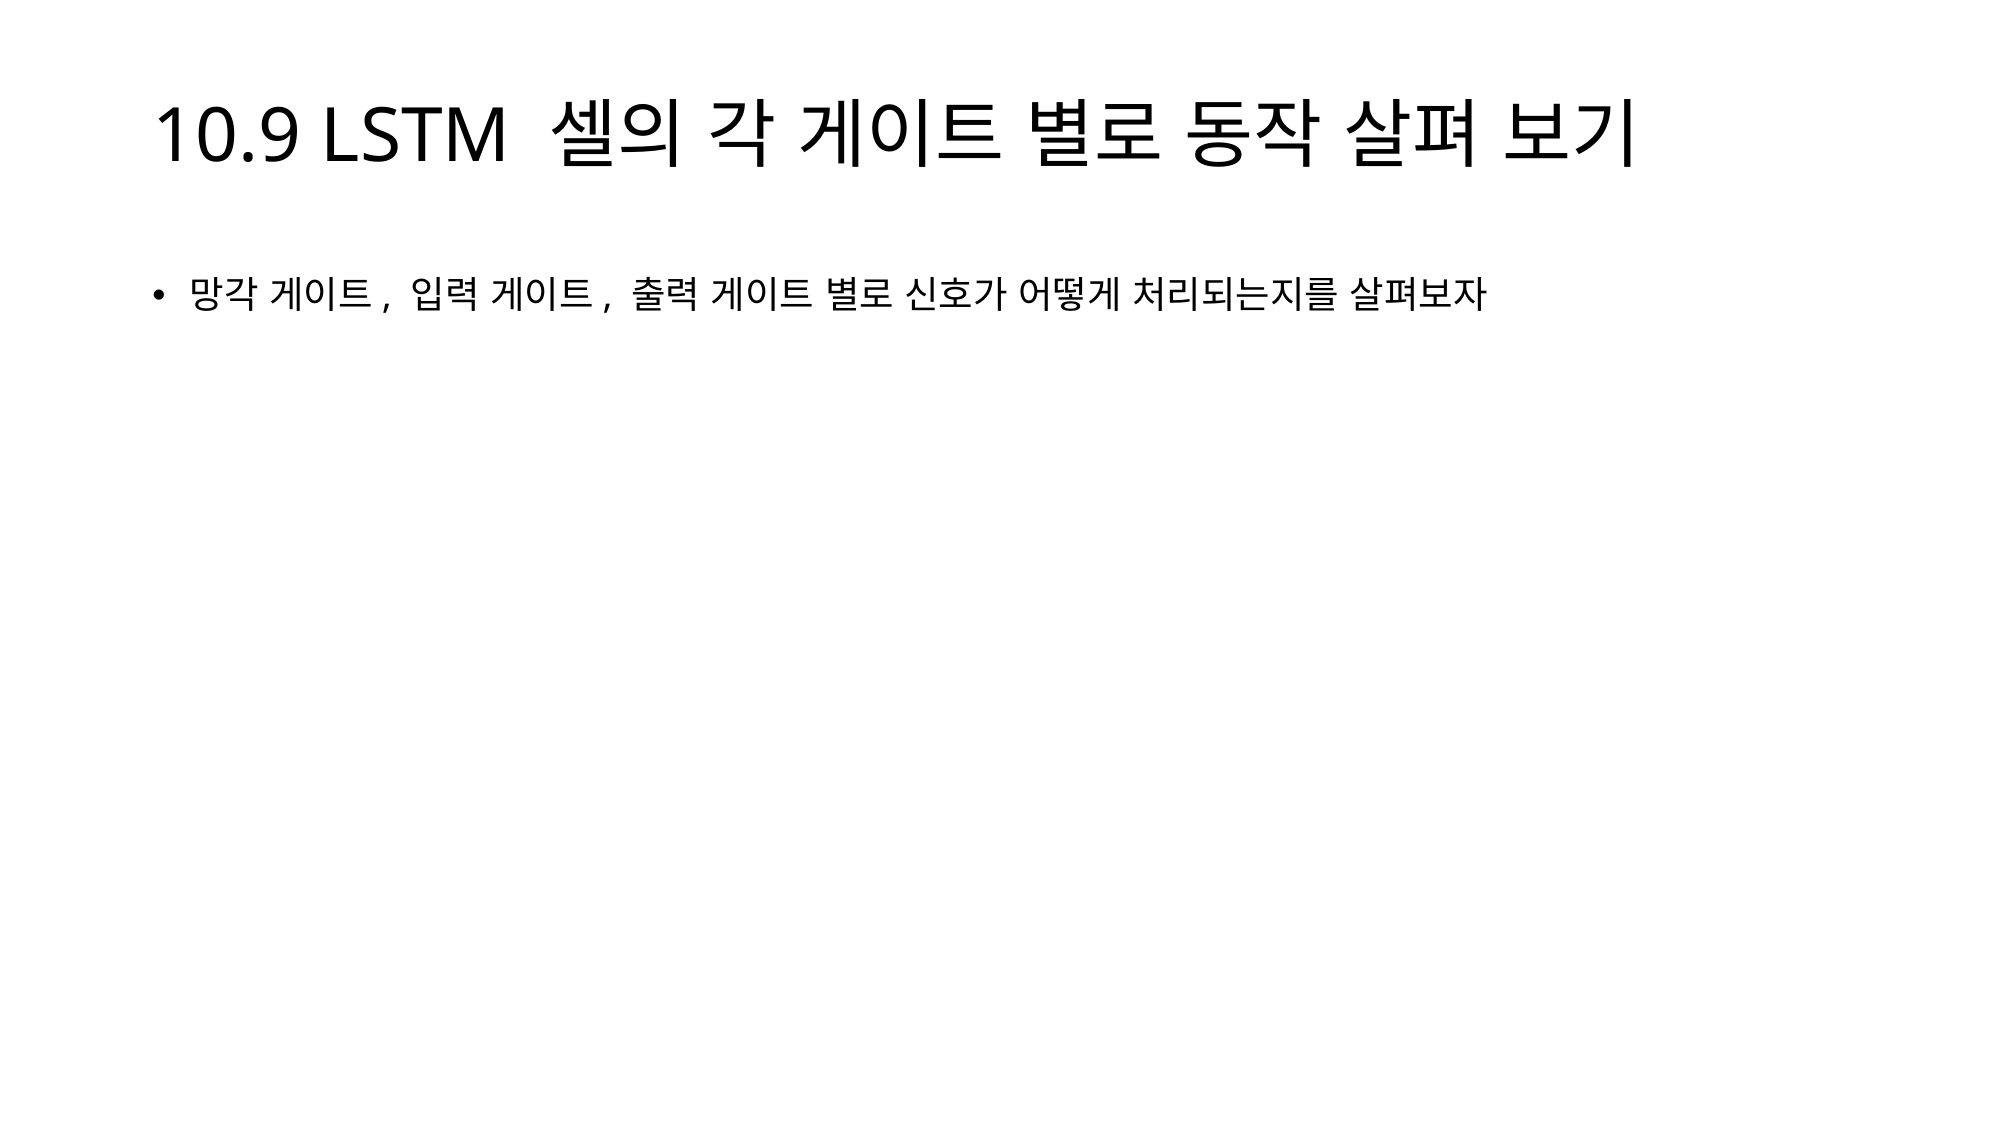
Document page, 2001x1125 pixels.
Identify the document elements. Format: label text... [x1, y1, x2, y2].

title 10.9 LSTM 셀의 각 게이트 별로 동작 살펴 보기 [137, 59, 1863, 215]
list 망각 게이트, 입력 게이트, 출력 게이트 별로 신호가 어떻게 처리되는지를 살펴보자 [137, 268, 1863, 968]
